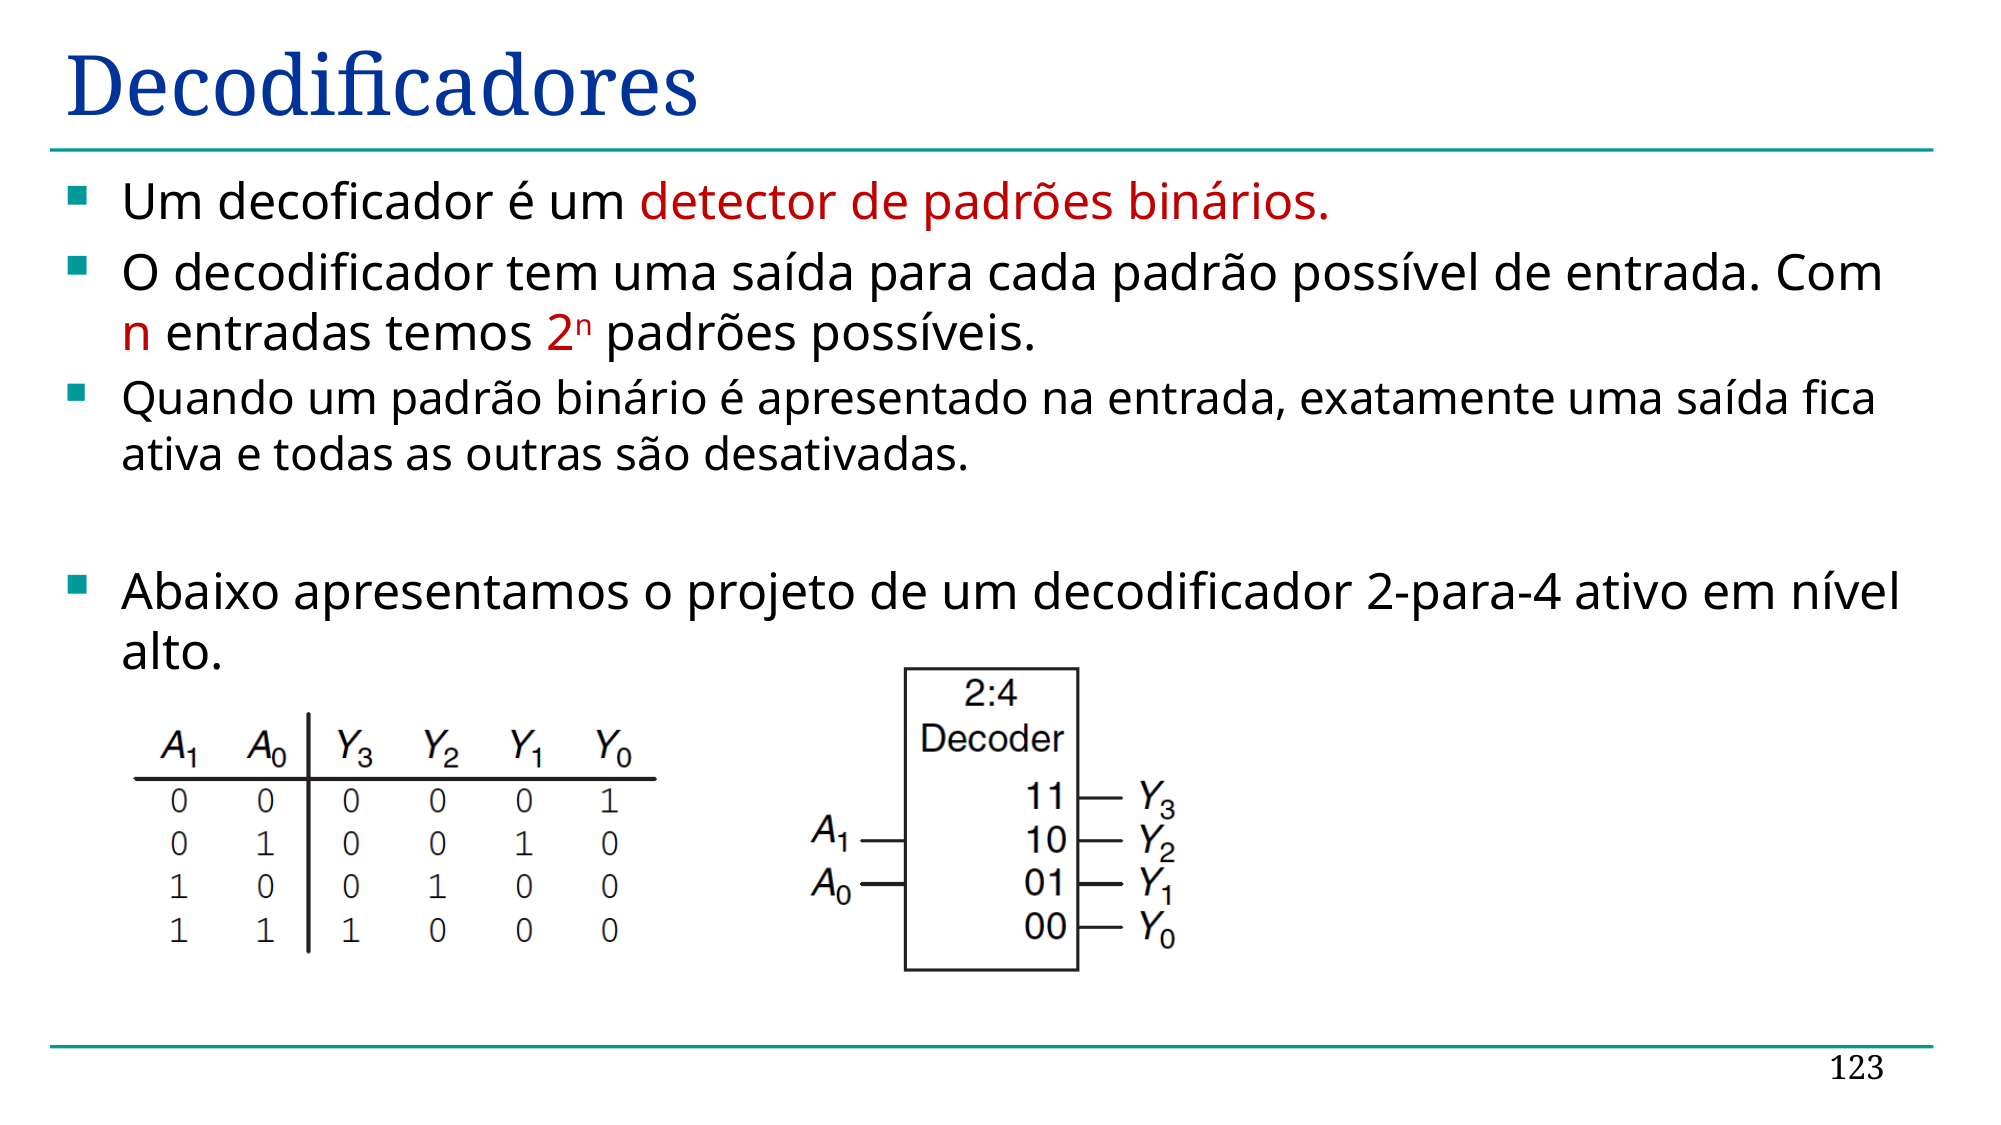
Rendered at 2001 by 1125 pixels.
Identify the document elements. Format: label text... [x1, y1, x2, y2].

title Decodificadores [49, 24, 1934, 162]
picture [124, 710, 663, 965]
slide_number 123 [1433, 1023, 1901, 1100]
list Um decoficador é um detector de padrões binários. O decodificador tem uma saída para cada padrão possível de entrada. Com n entradas temos 2n padrões possíveis. Quando um padrão binário é apresentado na entrada, exatamente uma saída fica ativa e todas as outras são desativadas. Abaixo apresentamos o projeto de um decodificador 2-para-4 ativo em nível alto. [49, 162, 1934, 963]
picture [791, 636, 1209, 1006]
